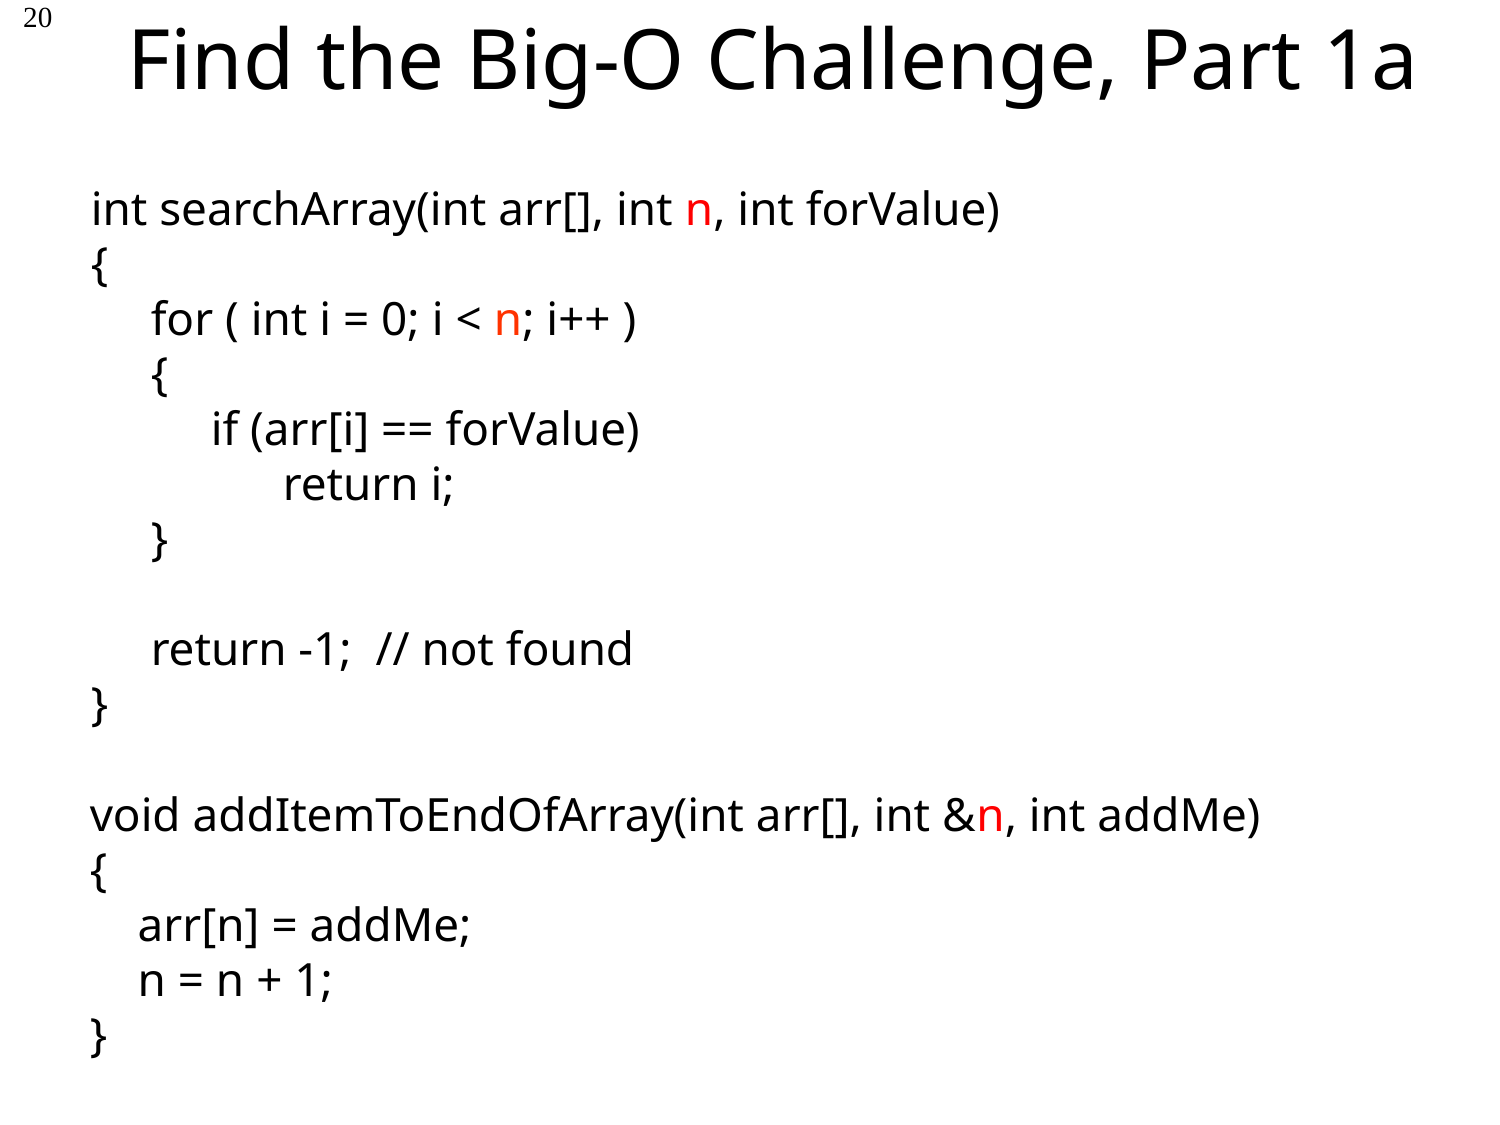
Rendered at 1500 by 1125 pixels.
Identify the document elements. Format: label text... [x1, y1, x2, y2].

title Find the Big-O Challenge, Part 1a [98, 0, 1448, 150]
text_box int searchArray(int arr[], int n, int forValue) { for ( int i = 0; i < n; i++ ) { if (arr[i] == forValue) return i; } return -1; // not found } [76, 172, 1278, 738]
slide_number 20 [0, 0, 68, 67]
text_box void addItemToEndOfArray(int arr[], int &n, int addMe) { arr[n] = addMe; n = n + 1; } [75, 778, 1460, 1068]
